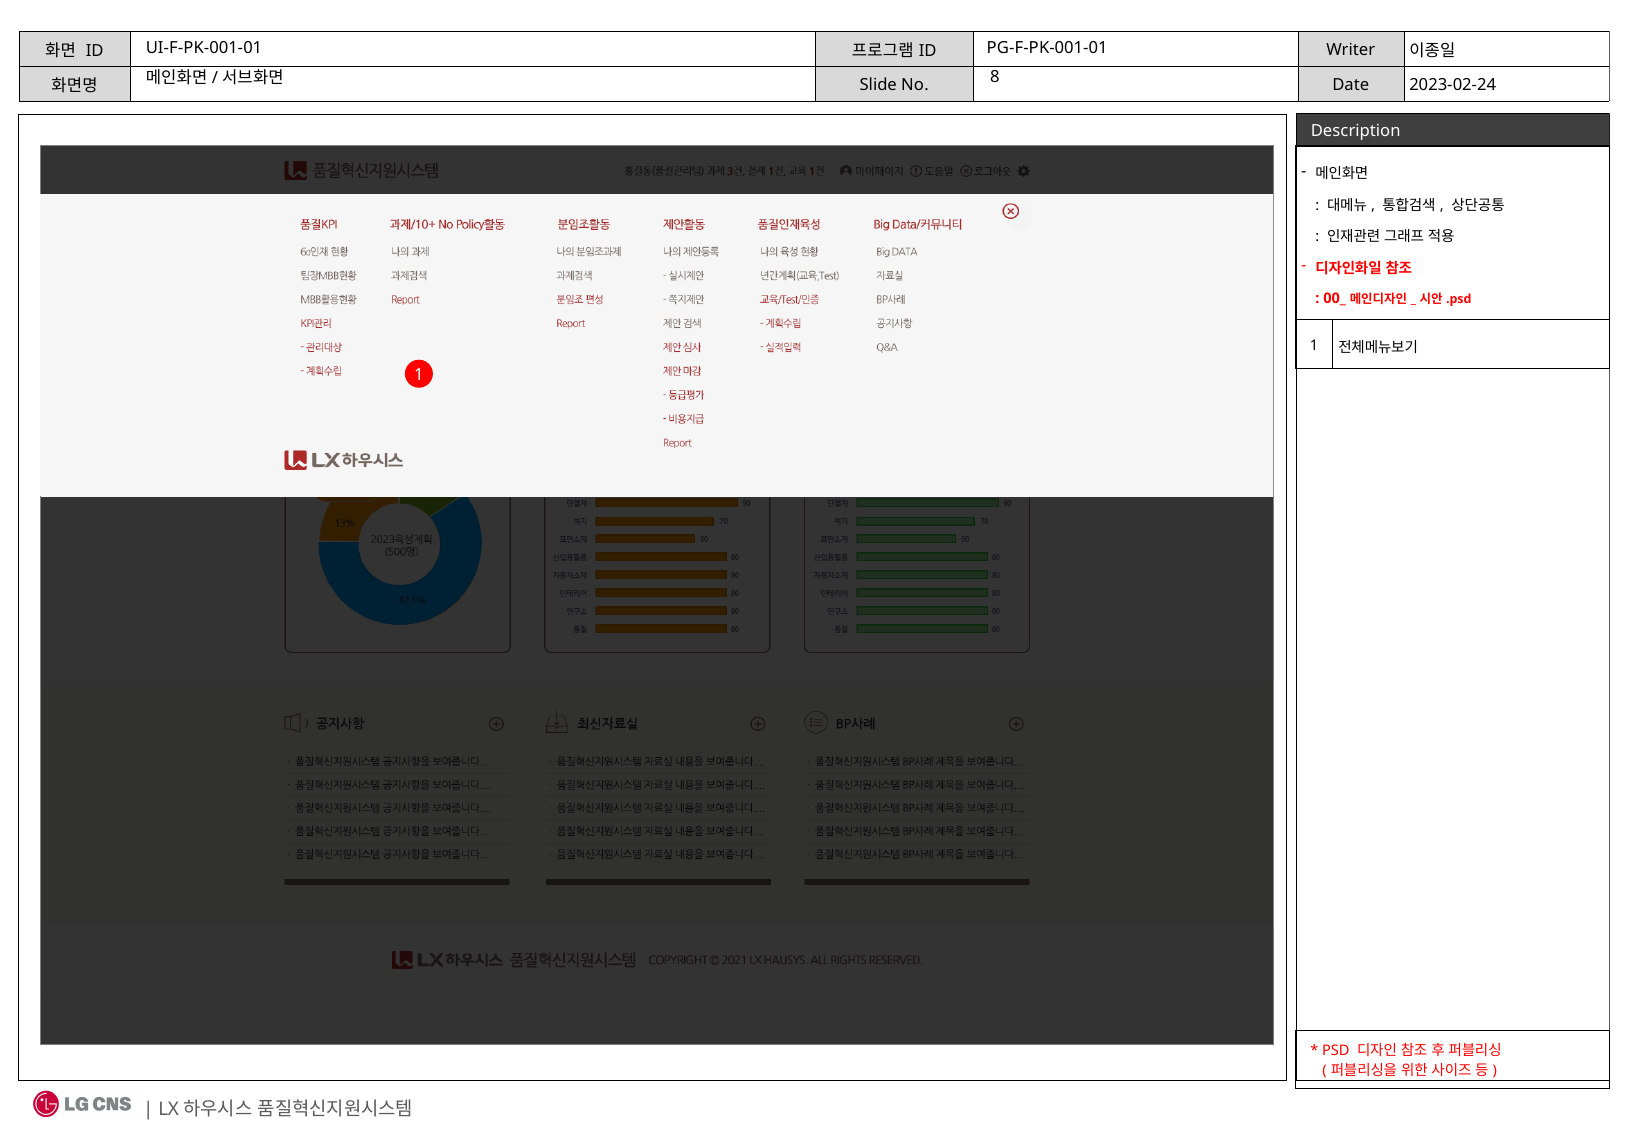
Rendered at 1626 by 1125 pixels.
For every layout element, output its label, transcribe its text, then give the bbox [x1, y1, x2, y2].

list PG-F-PK-001-01 [971, 31, 1299, 62]
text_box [39, 145, 1274, 1046]
table_header * PSD 디자인 참조 후 퍼블리싱 (퍼블리싱을 위한 사이즈 등) [1296, 1031, 1609, 1088]
table_header 메인화면 : 대메뉴, 통합검색, 상단공통 : 인재관련 그래프 적용 디자인화일 참조 : 00_메인디자인_시안.psd [1296, 146, 1609, 319]
table_cell 1 [1296, 320, 1332, 368]
list UI-F-PK-001-01 [131, 31, 813, 62]
list 메인화면/서브화면 [131, 62, 813, 93]
table_cell 전체메뉴보기 [1333, 320, 1609, 368]
